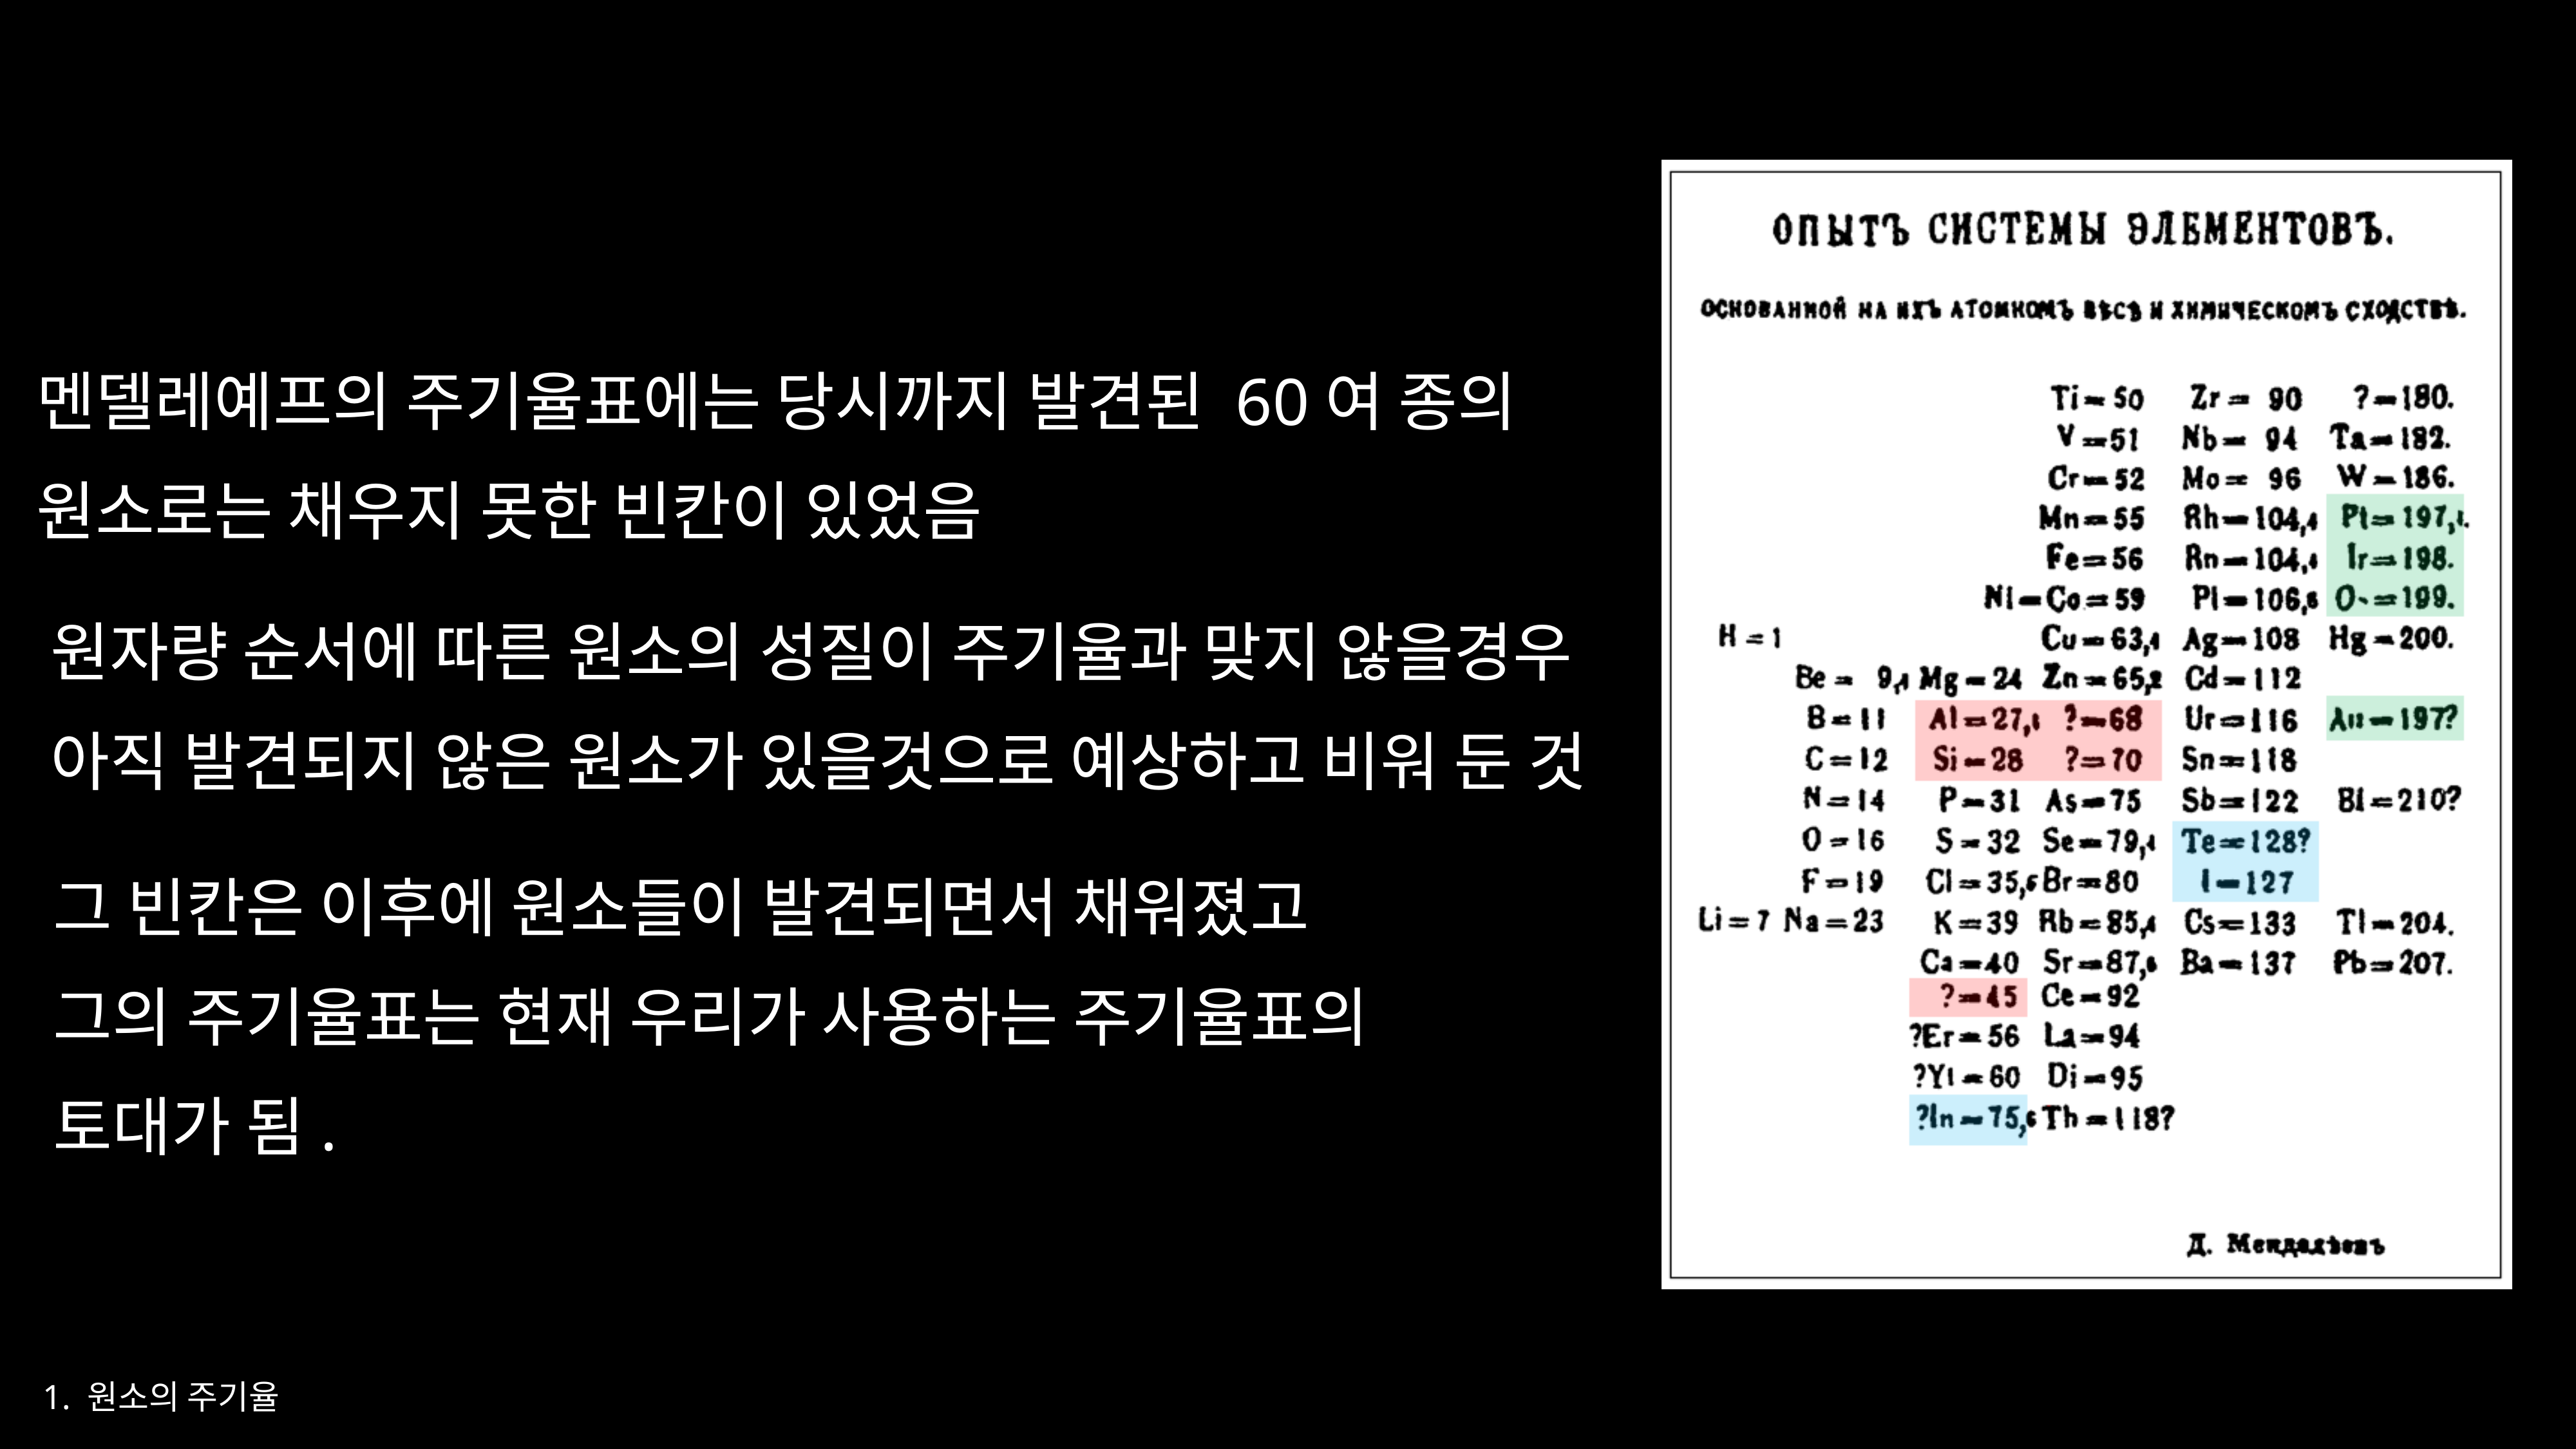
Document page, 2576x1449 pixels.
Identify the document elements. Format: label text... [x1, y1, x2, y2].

text_box 그 빈칸은 이후에 원소들이 발견되면서 채워졌고 그의 주기율표는 현재 우리가 사용하는 주기율표의 토대가 됨. [48, 861, 1376, 1169]
picture [1662, 160, 2512, 1289]
text_box 원자량 순서에 따른 원소의 성질이 주기율과 맞지 않을경우 아직 발견되지 않은 원소가 있을것으로 예상하고 비워 둔 것 [45, 605, 1594, 804]
text_box 1. 원소의 주기율 [37, 1370, 604, 1422]
text_box 멘델레예프의 주기율표에는 당시까지 발견된 60여 종의 원소로는 채우지 못한 빈칸이 있었음 [31, 355, 1523, 554]
